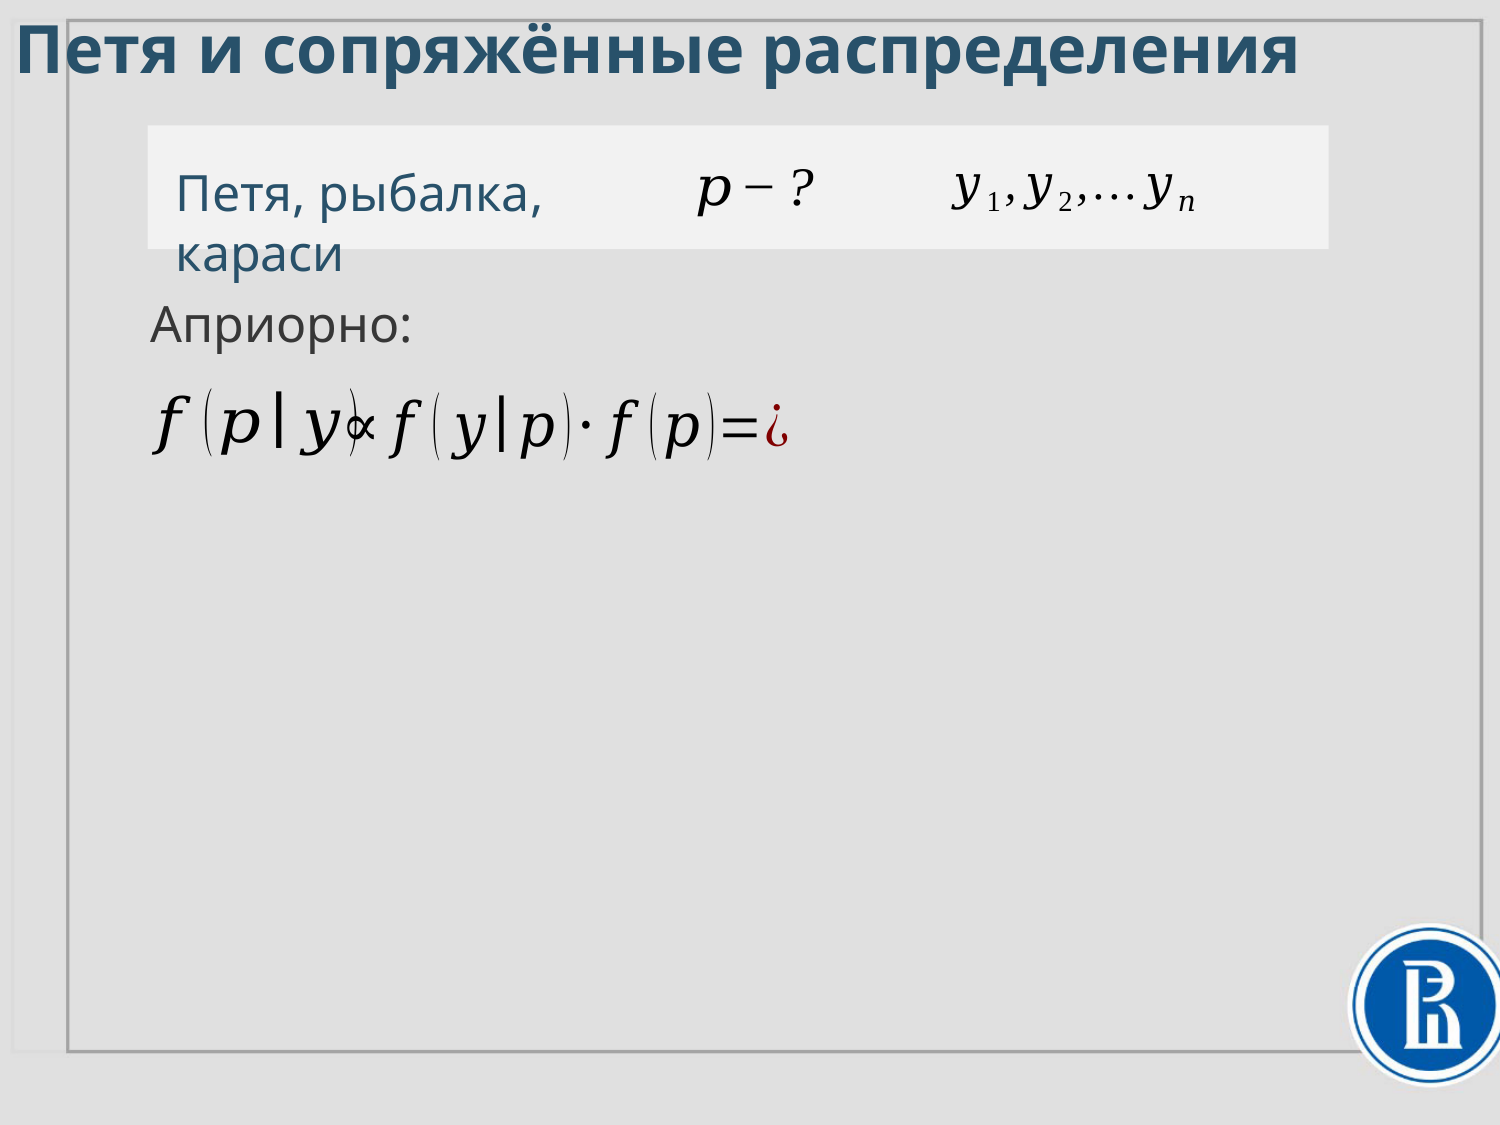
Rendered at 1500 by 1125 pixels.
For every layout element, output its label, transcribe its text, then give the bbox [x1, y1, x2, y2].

text_box Петя, рыбалка, караси [175, 161, 669, 232]
text_box [147, 125, 1329, 250]
text_box Петя и сопряжённые распределения [0, 0, 1500, 96]
picture [0, 96, 1500, 1125]
